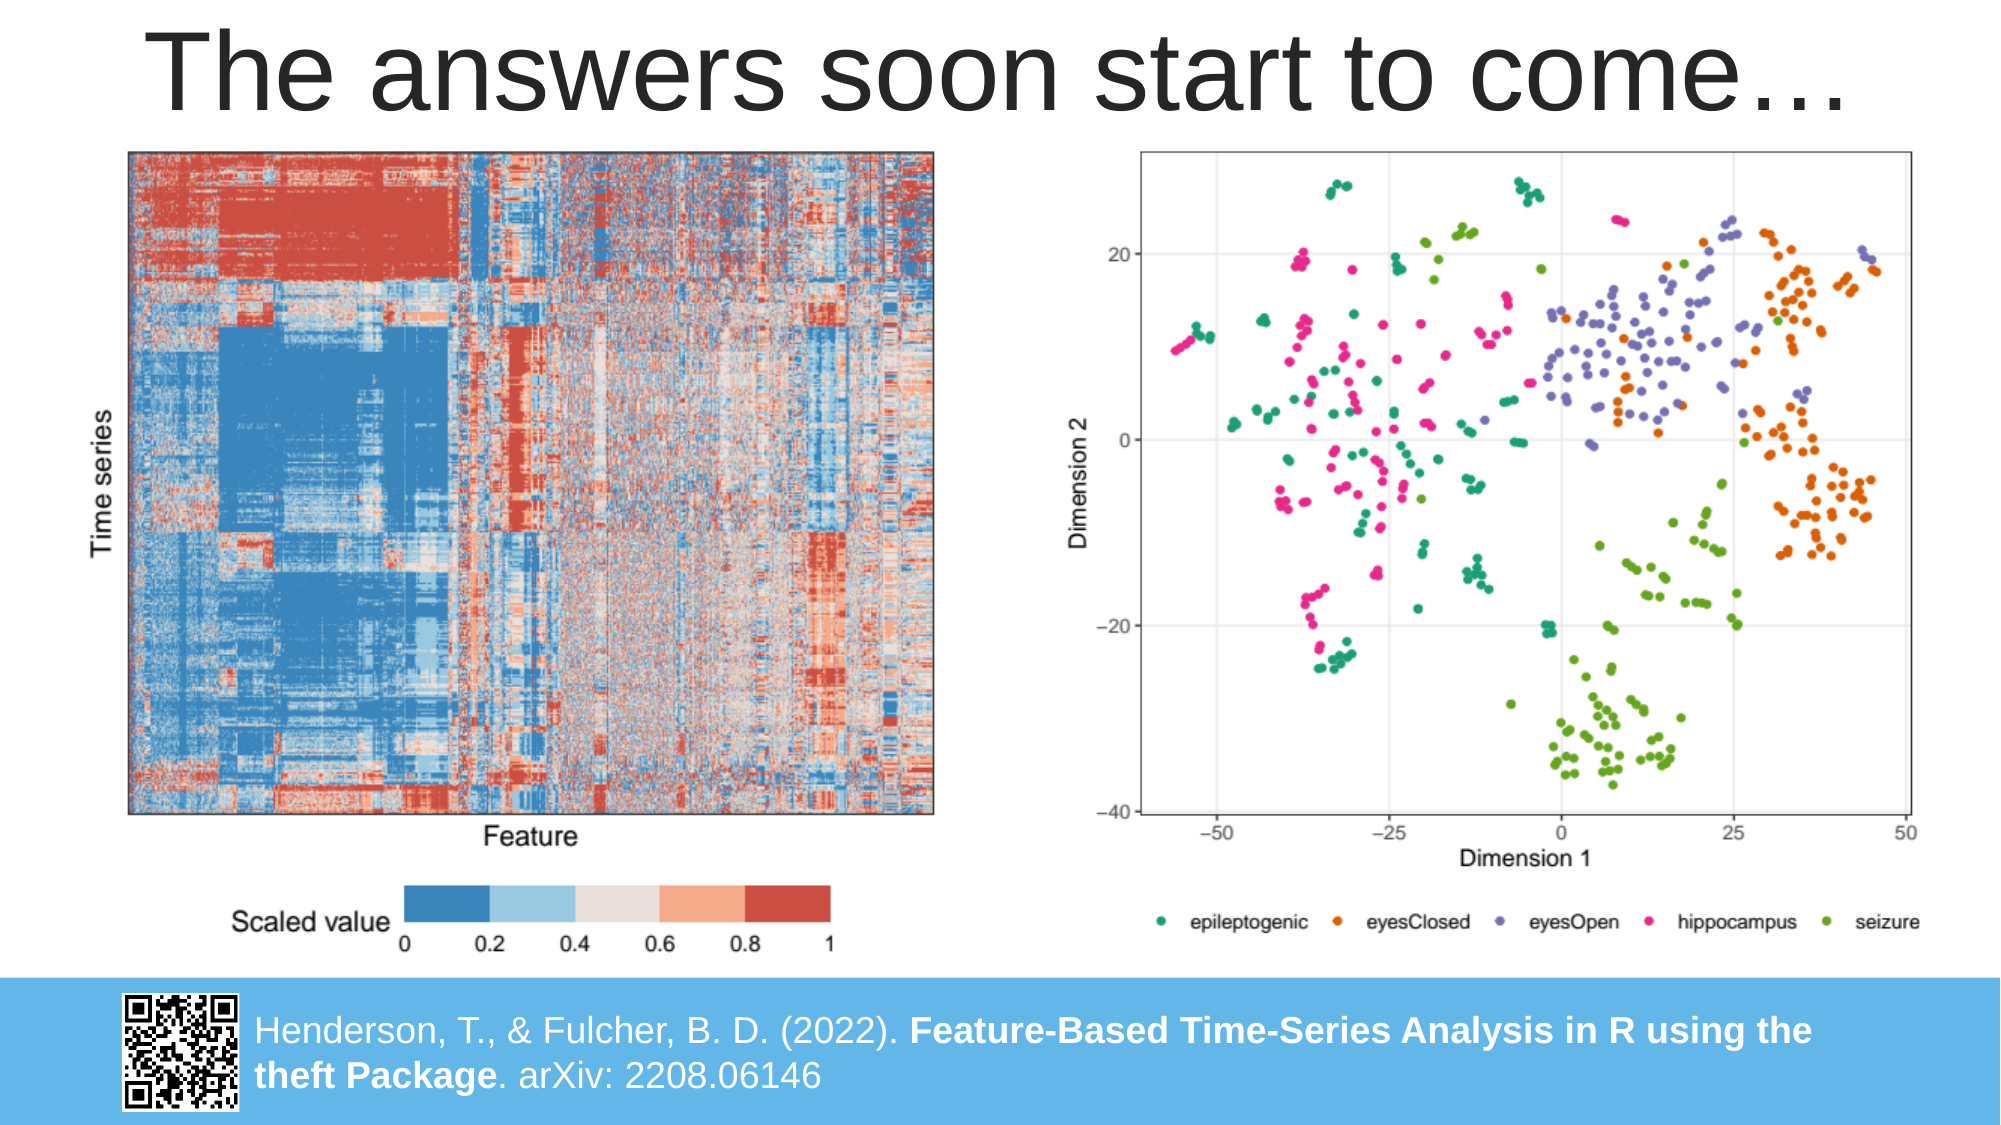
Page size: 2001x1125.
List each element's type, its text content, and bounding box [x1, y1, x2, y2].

picture [80, 148, 942, 957]
text_box Henderson, T., & Fulcher, B. D. (2022). Feature-Based Time-Series Analysis in R using the theft Package. arXiv: 2208.06146 [240, 999, 1832, 1104]
text_box [0, 977, 2000, 1125]
picture [1058, 148, 1920, 957]
picture [121, 992, 240, 1112]
list The answers soon start to come… [50, 0, 1950, 149]
